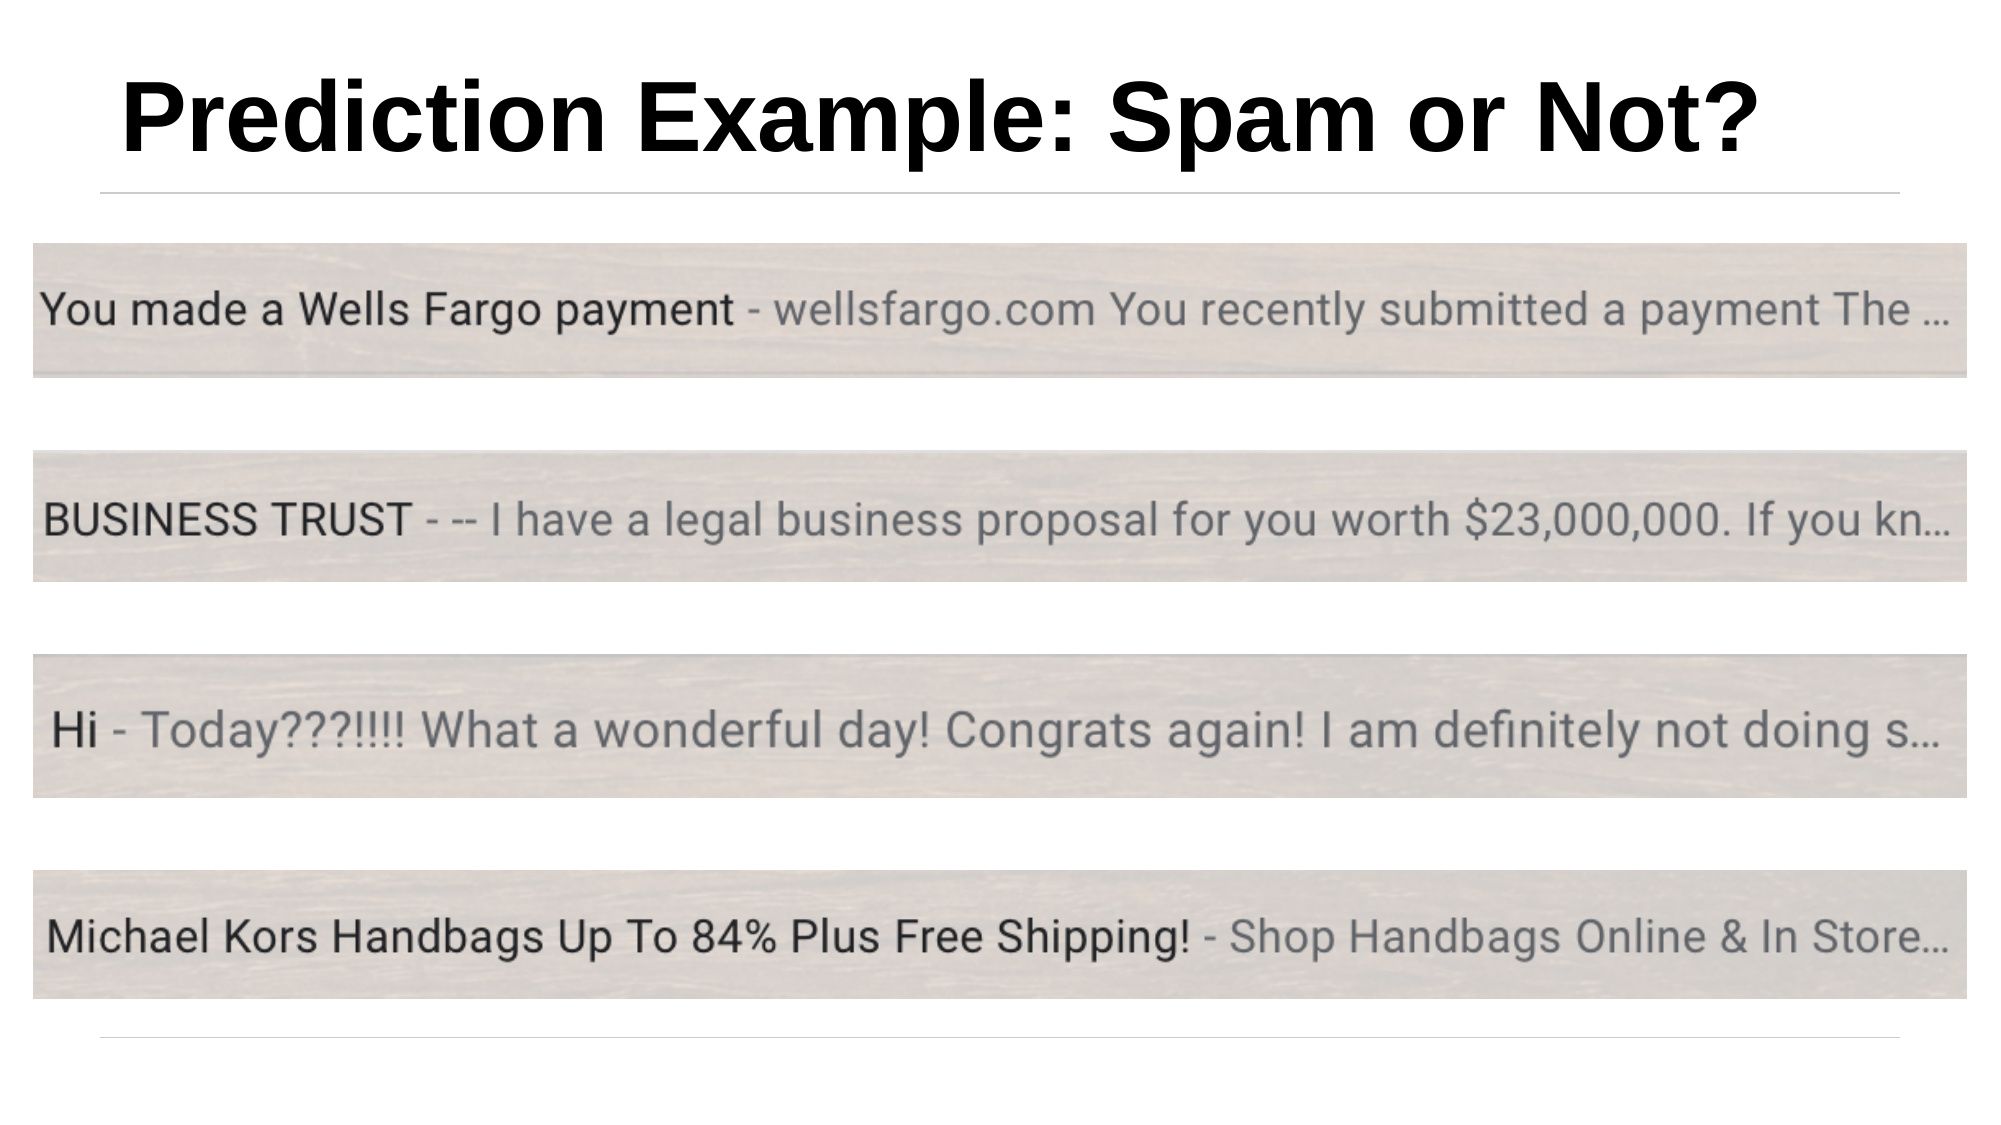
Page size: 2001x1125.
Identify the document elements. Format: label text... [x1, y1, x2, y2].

picture [33, 654, 1967, 798]
picture [33, 450, 1967, 582]
picture [33, 243, 1967, 378]
title Prediction Example: Spam or Not? [99, 45, 1902, 193]
picture [33, 870, 1967, 999]
